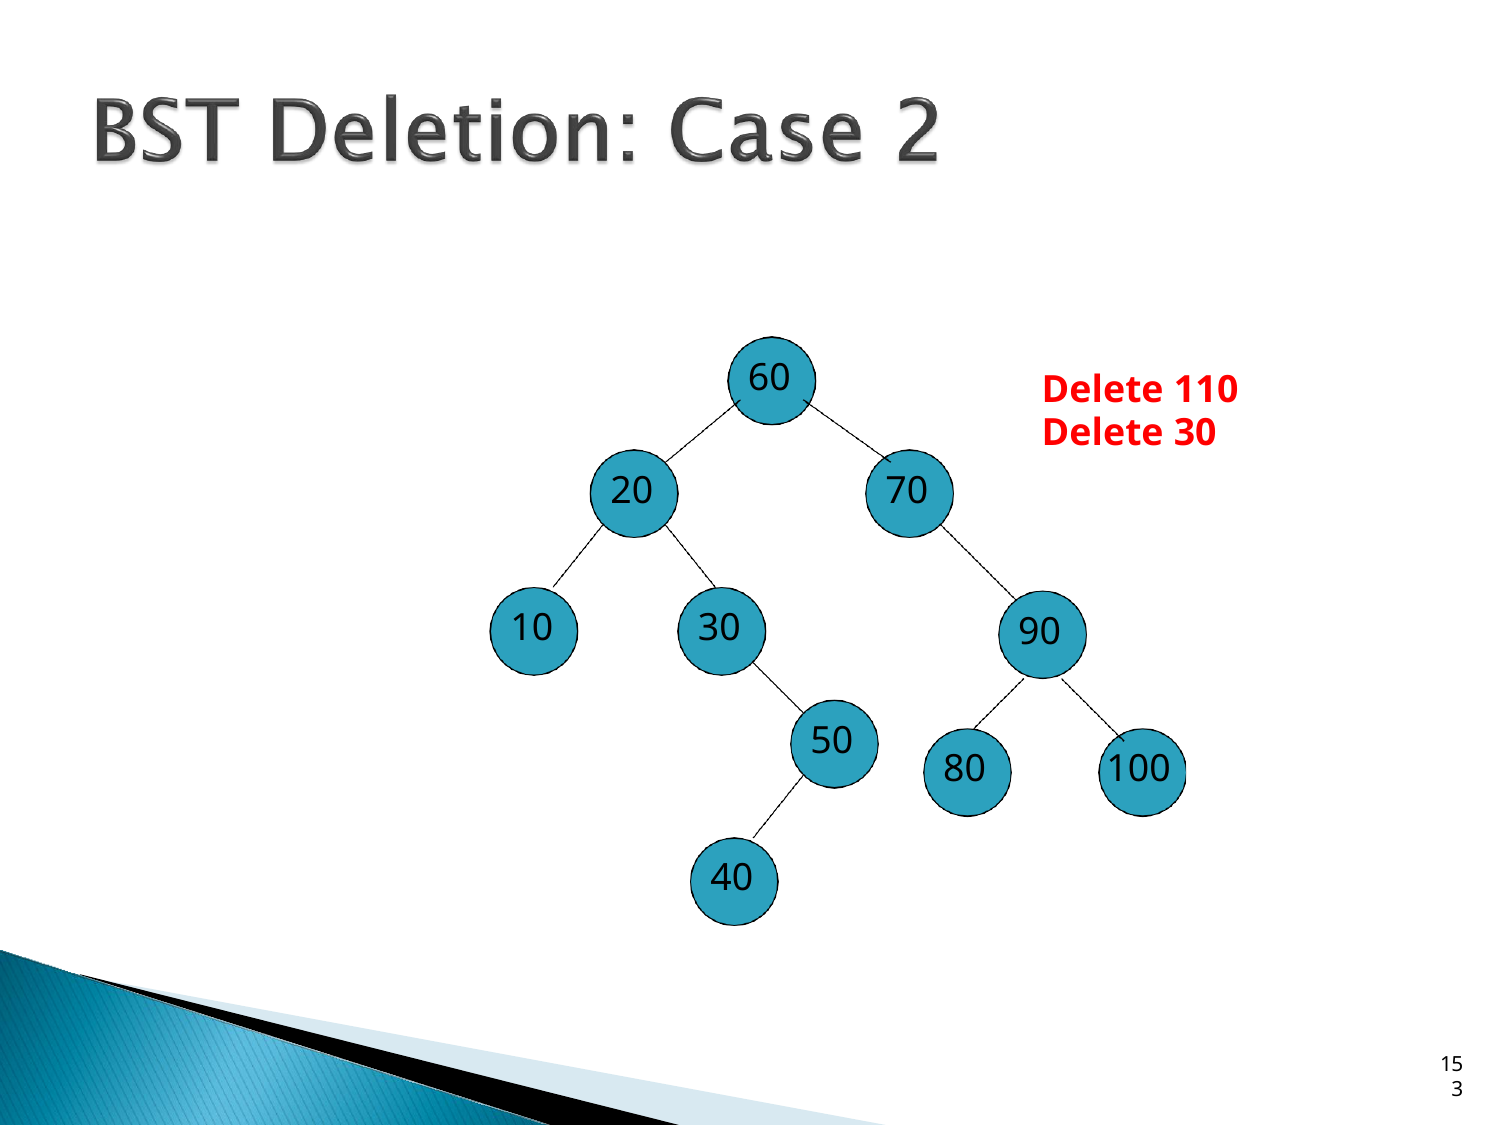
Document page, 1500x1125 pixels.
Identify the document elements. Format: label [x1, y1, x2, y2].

slide_number [1435, 1054, 1469, 1125]
picture [0, 948, 558, 1125]
text_box [489, 336, 1244, 926]
text_box [32, 59, 1029, 198]
